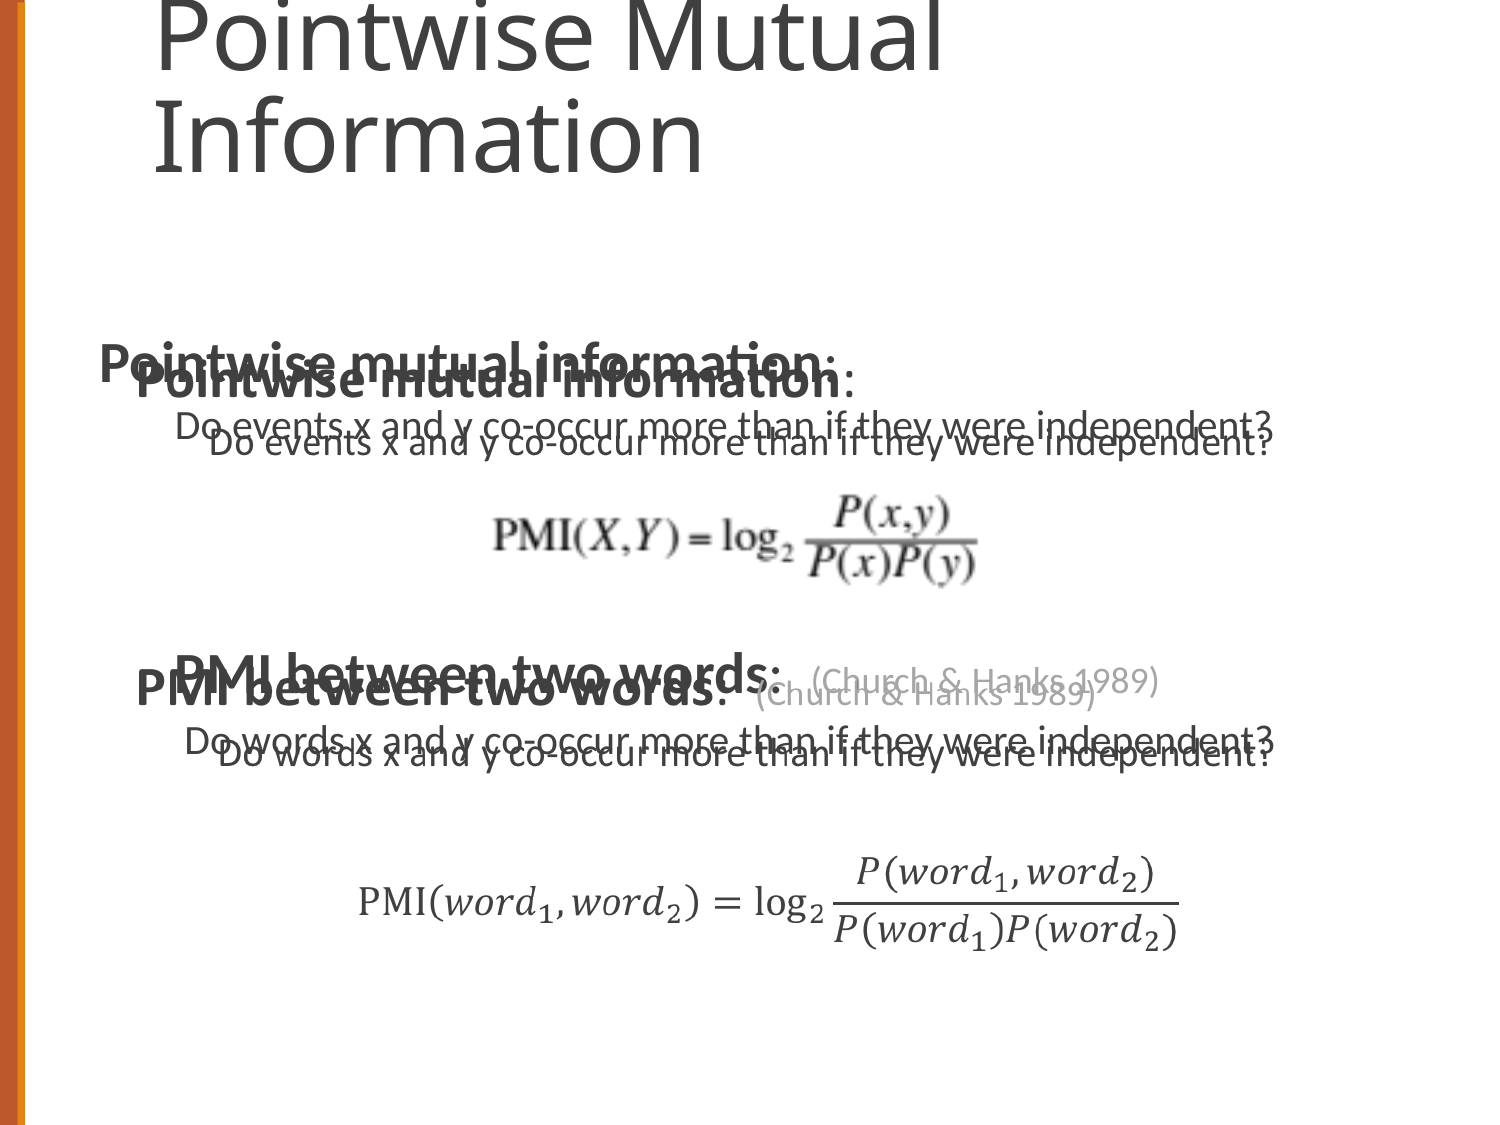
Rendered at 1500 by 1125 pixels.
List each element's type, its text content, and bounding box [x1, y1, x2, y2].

text_box Pointwise Mutual Information [137, 50, 1363, 200]
text_box [99, 324, 1400, 1100]
picture [487, 487, 982, 592]
